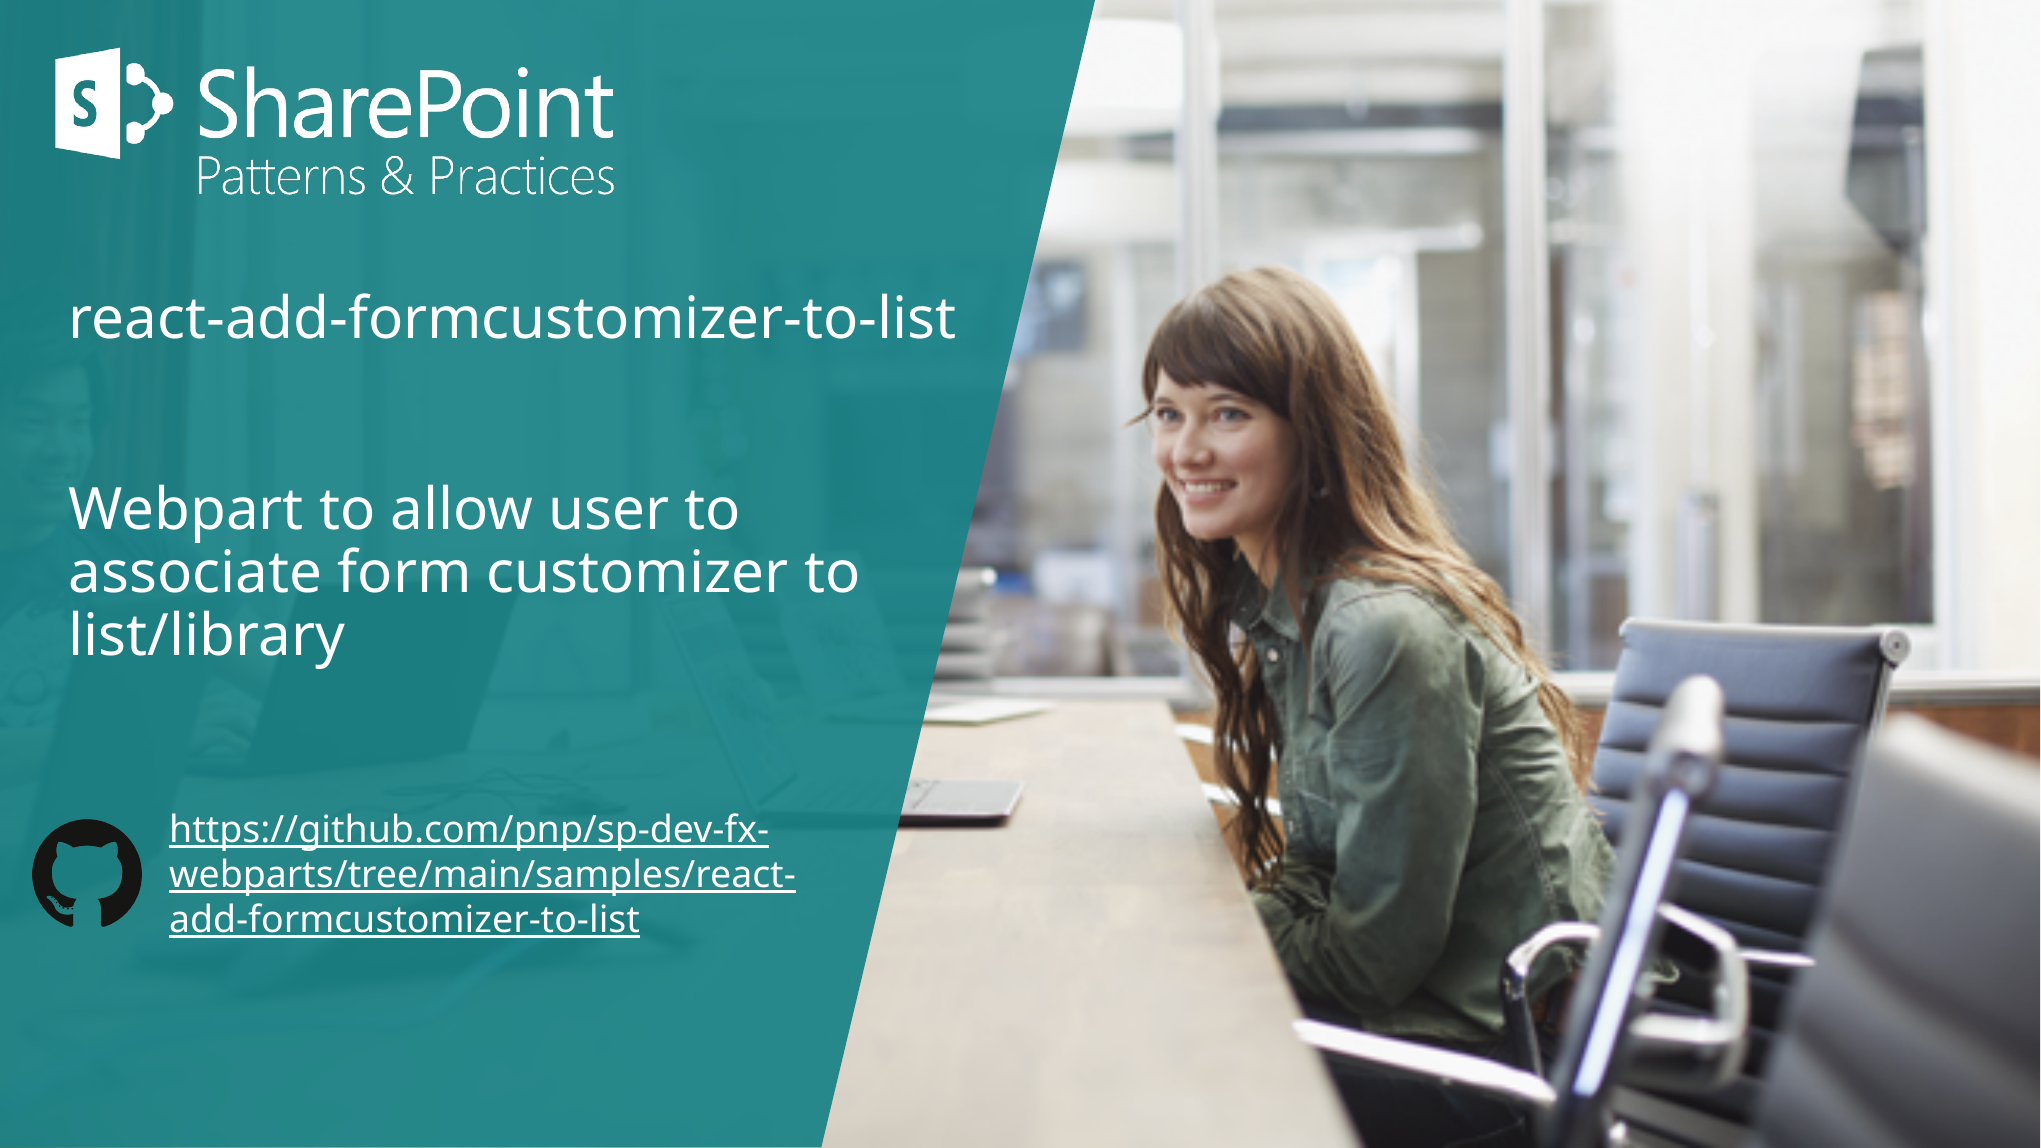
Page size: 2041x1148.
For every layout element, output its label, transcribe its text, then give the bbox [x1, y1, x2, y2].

title react-add-formcustomizer-to-list [45, 273, 1078, 649]
picture [7, 0, 660, 238]
list Webpart to allow user to associate form customizer to list/library [45, 461, 889, 762]
picture [822, 0, 2041, 1148]
text_box https://github.com/pnp/sp-dev-fx-webparts/tree/main/samples/react-add-formcustomizer-to-list [154, 797, 849, 947]
picture [31, 819, 142, 927]
